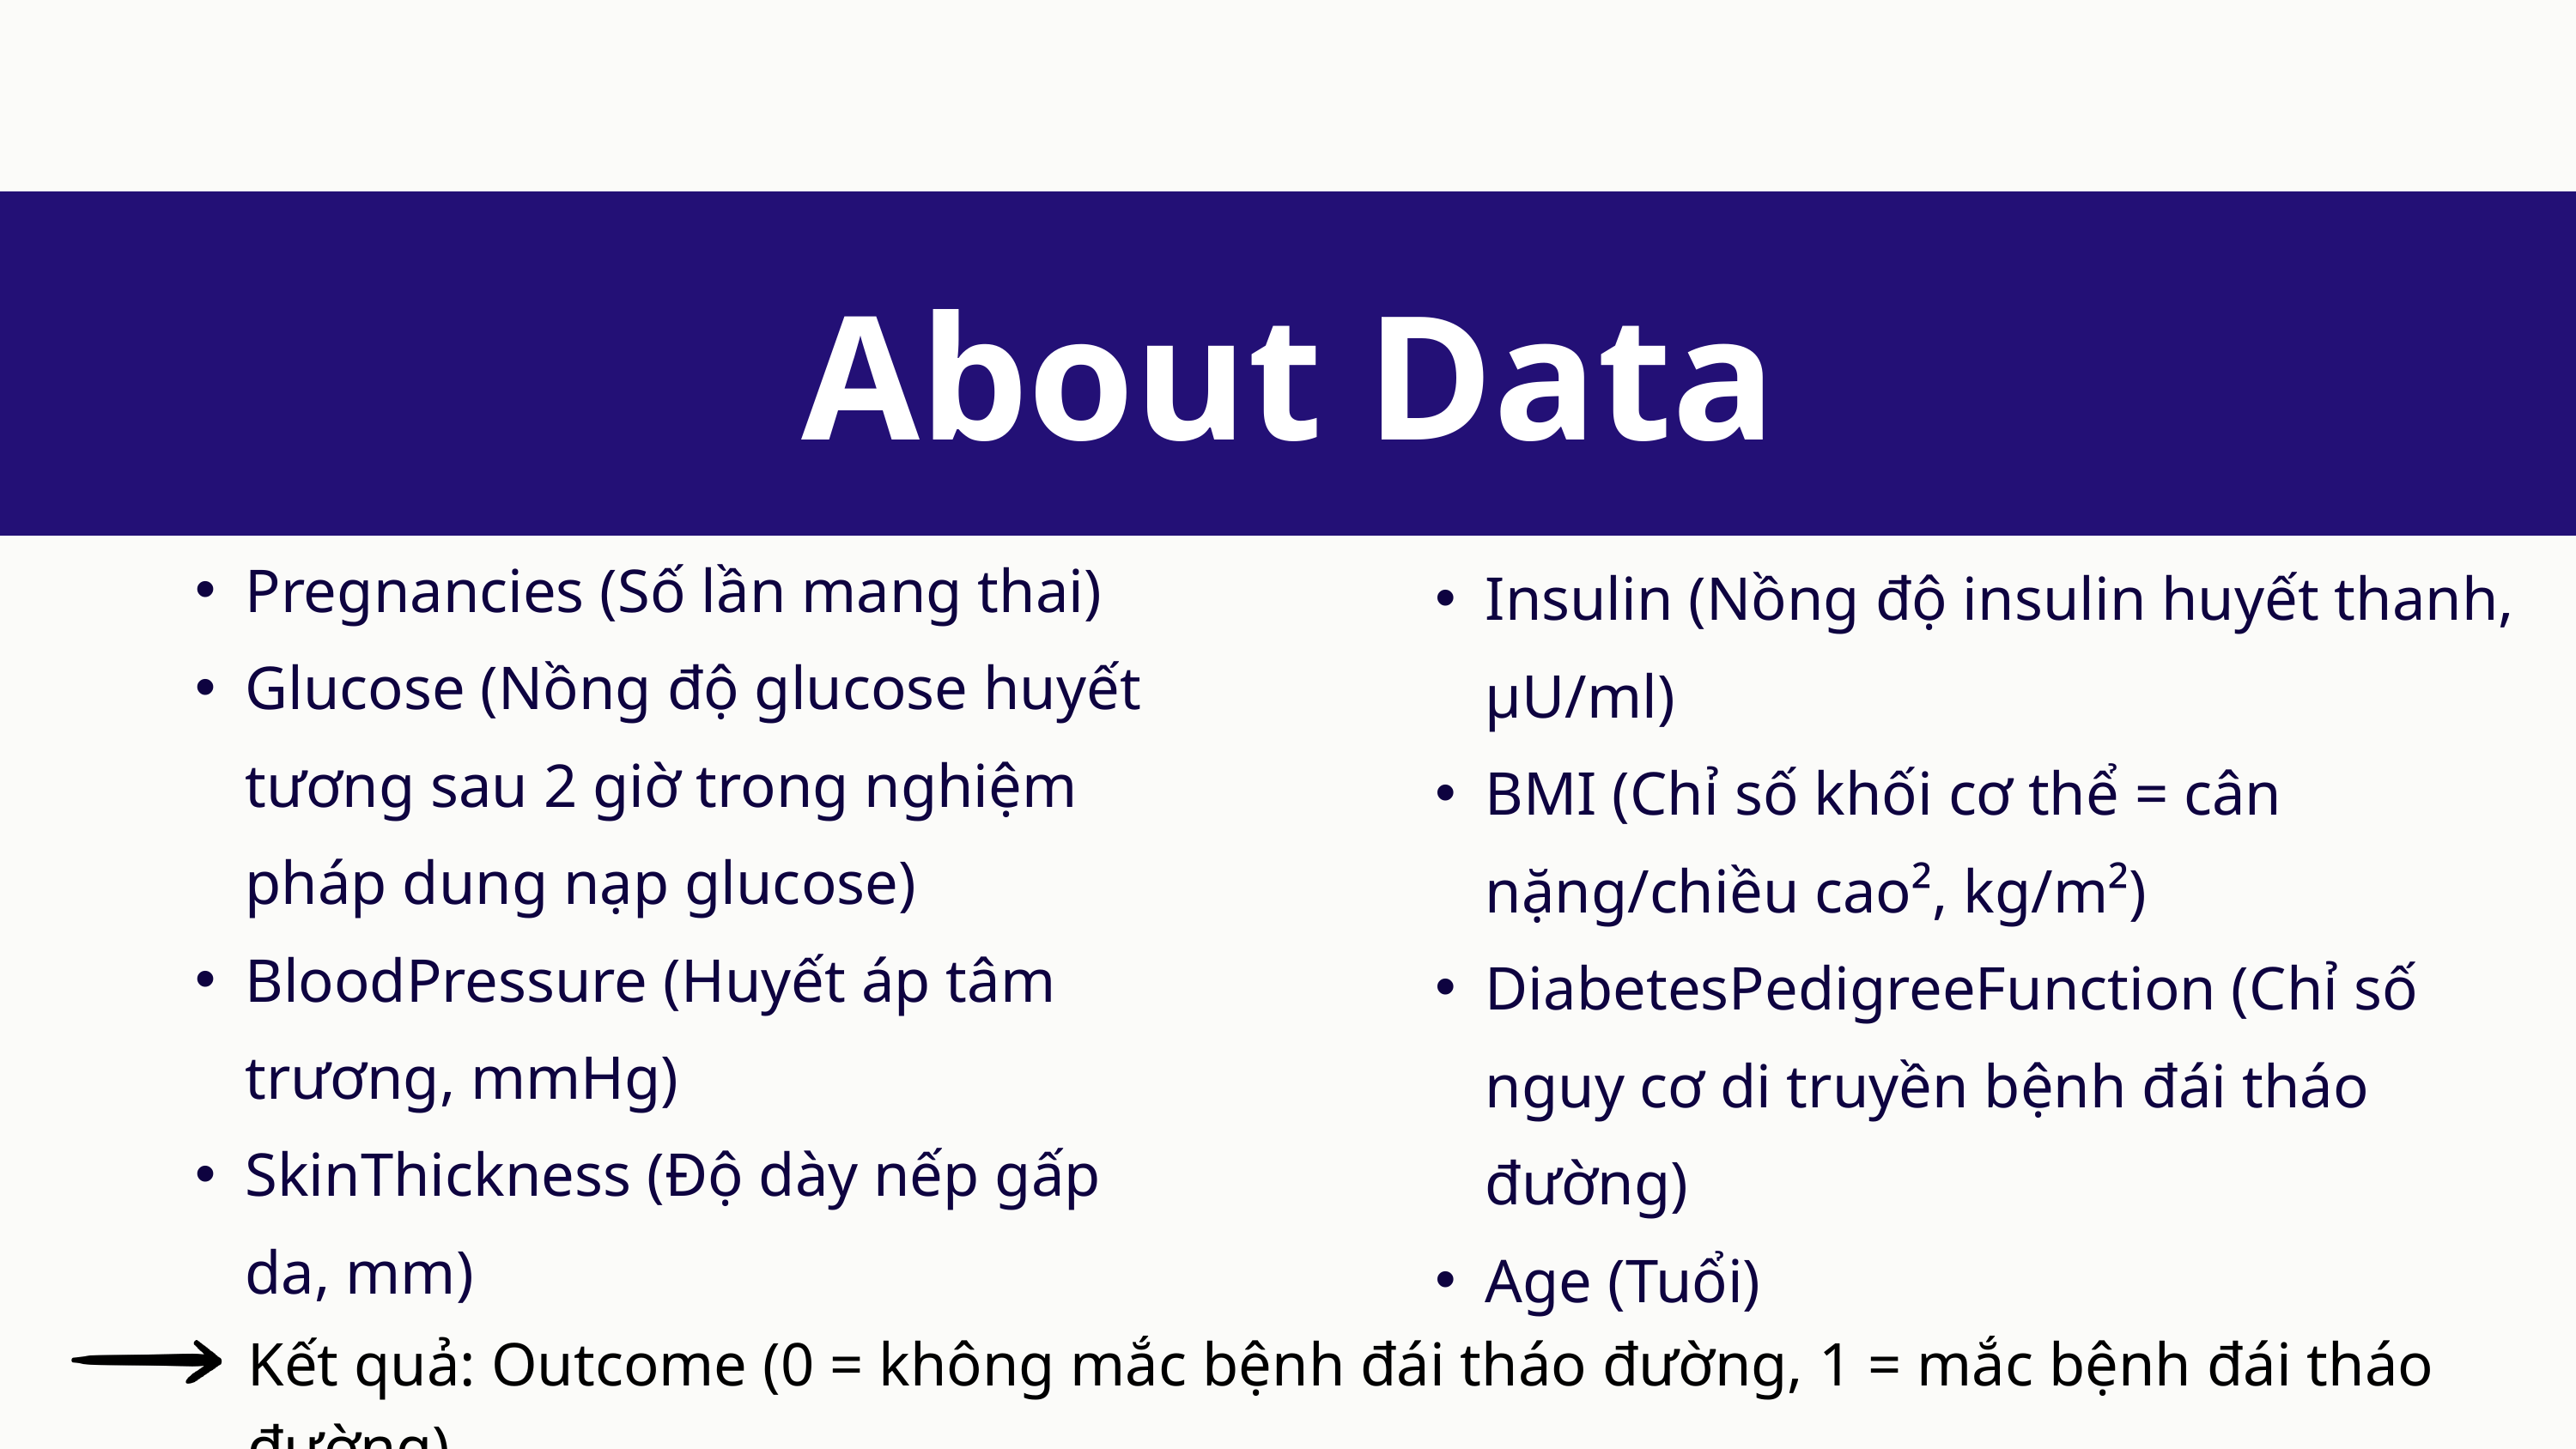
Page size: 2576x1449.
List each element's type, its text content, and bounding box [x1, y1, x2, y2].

text_box [70, 1338, 222, 1384]
text_box Kết quả: Outcome (0 = không mắc bệnh đái tháo đường, 1 = mắc bệnh đái tháo đường) [247, 1315, 2523, 1449]
text_box Pregnancies (Số lần mang thai) Glucose (Nồng độ glucose huyết tương sau 2 giờ trong nghiệm pháp dung nạp glucose) BloodPressure (Huyết áp tâm trương, mmHg) SkinThickness (Độ dày nếp gấp da, mm) [144, 545, 1167, 1307]
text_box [0, 191, 2576, 536]
text_box Insulin (Nồng độ insulin huyết thanh, μU/ml) BMI (Chỉ số khối cơ thể = cân nặng/chiều cao², kg/m²) DiabetesPedigreeFunction (Chỉ số nguy cơ di truyền bệnh đái tháo đường) Age (Tuổi) [1384, 545, 2538, 1412]
